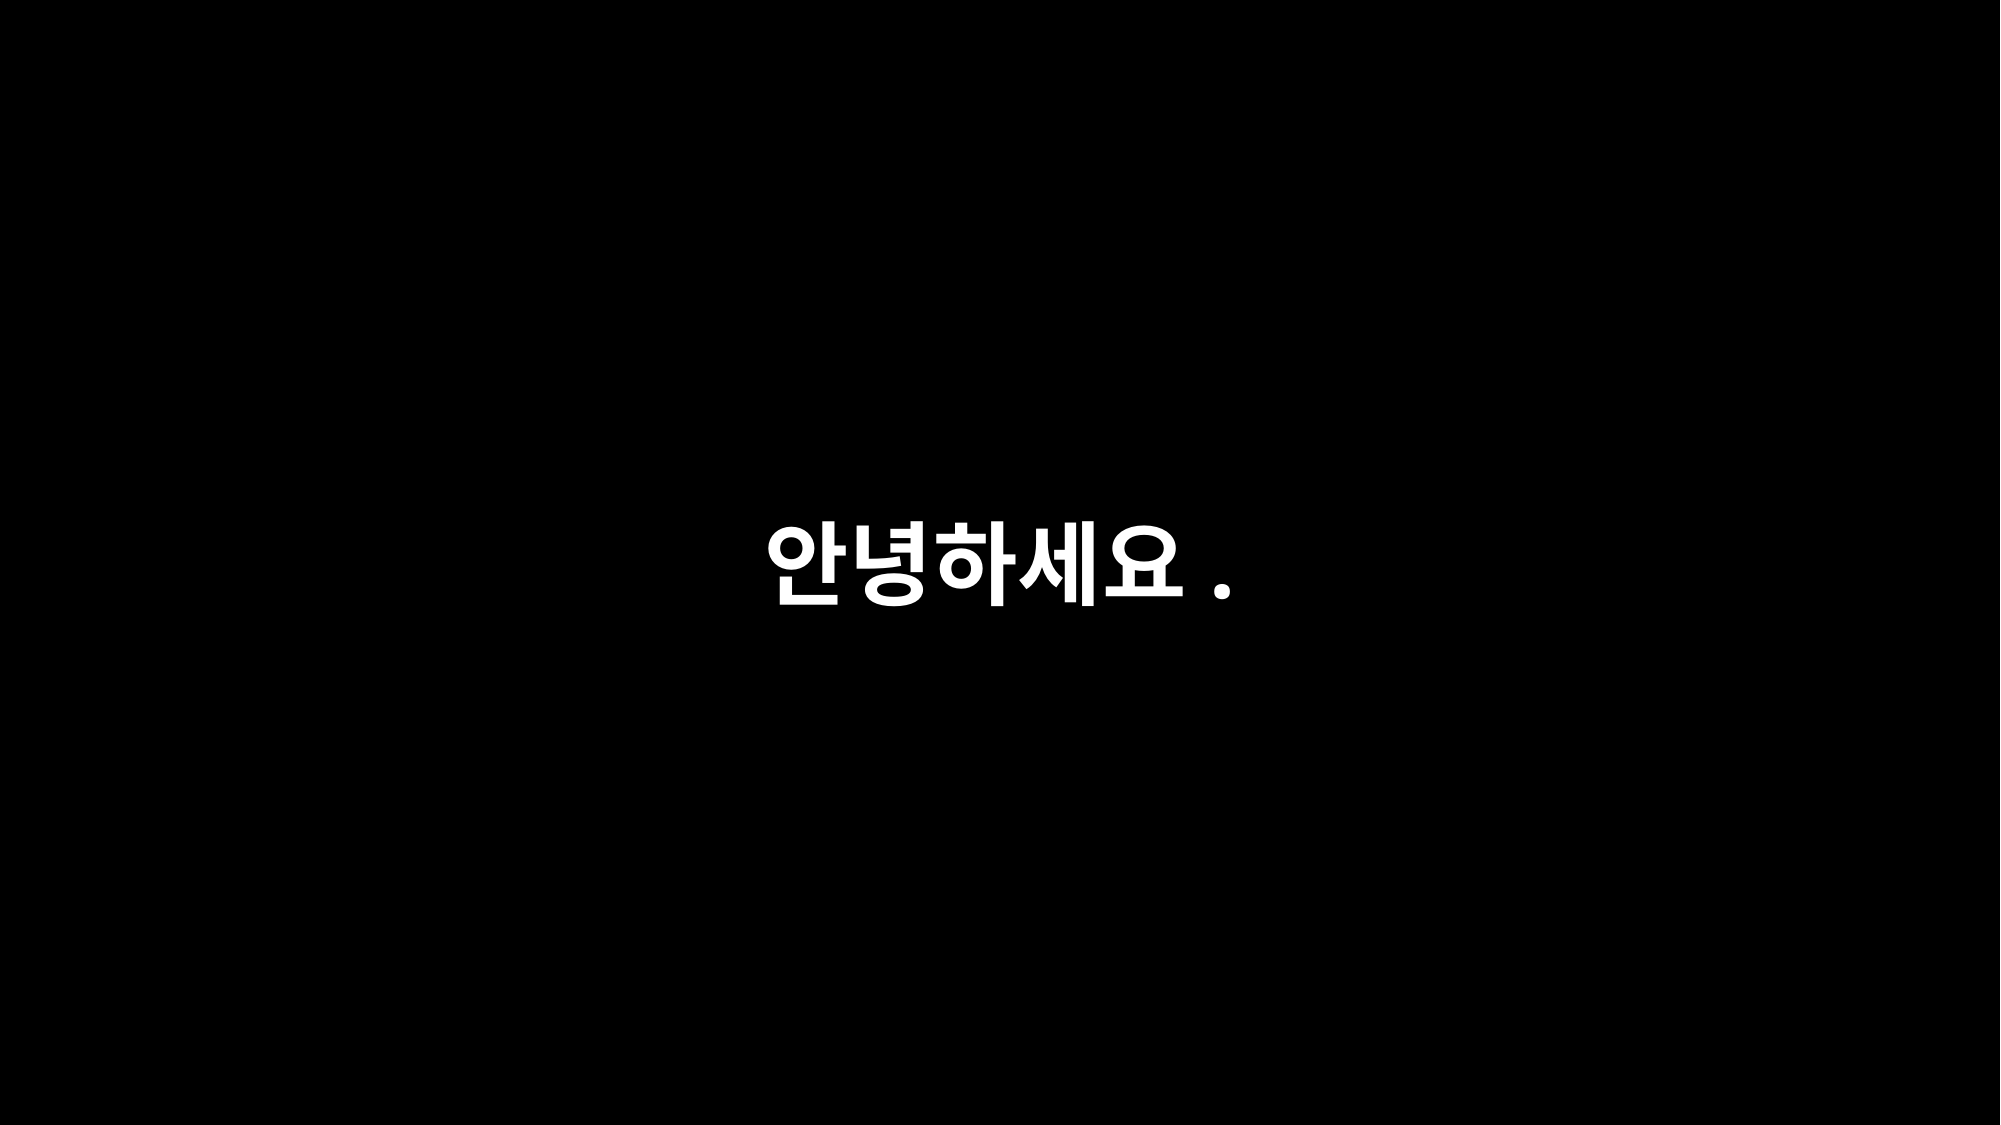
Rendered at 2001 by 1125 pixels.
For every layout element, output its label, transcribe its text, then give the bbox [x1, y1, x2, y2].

text_box 안녕하세요. [561, 499, 1438, 624]
